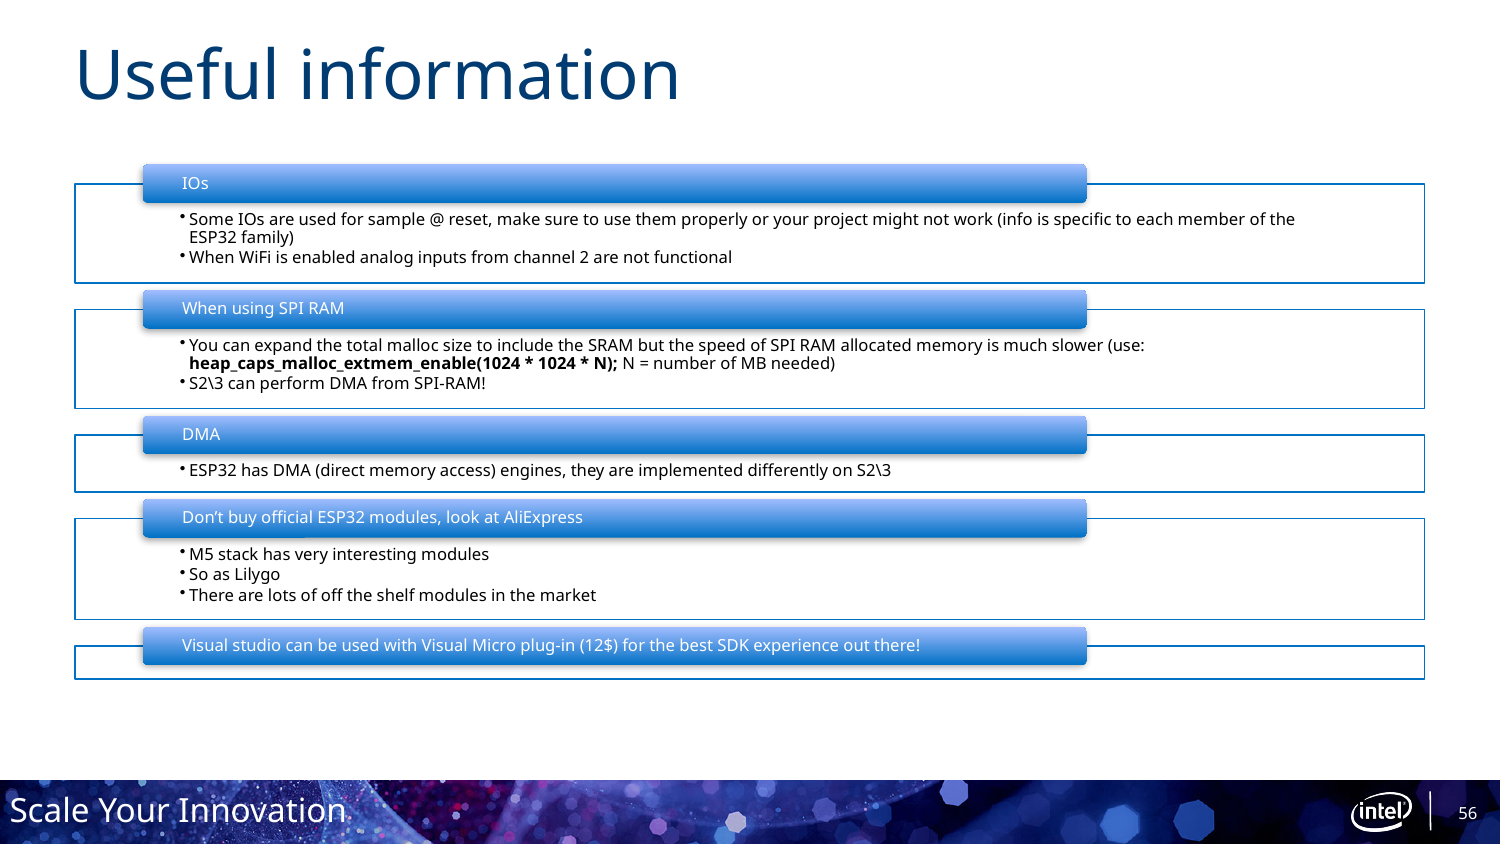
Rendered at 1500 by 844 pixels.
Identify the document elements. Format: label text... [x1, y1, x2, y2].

picture [0, 780, 1500, 844]
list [74, 140, 1425, 704]
slide_number 56 [1127, 791, 1478, 837]
title Useful information [74, 50, 1425, 140]
